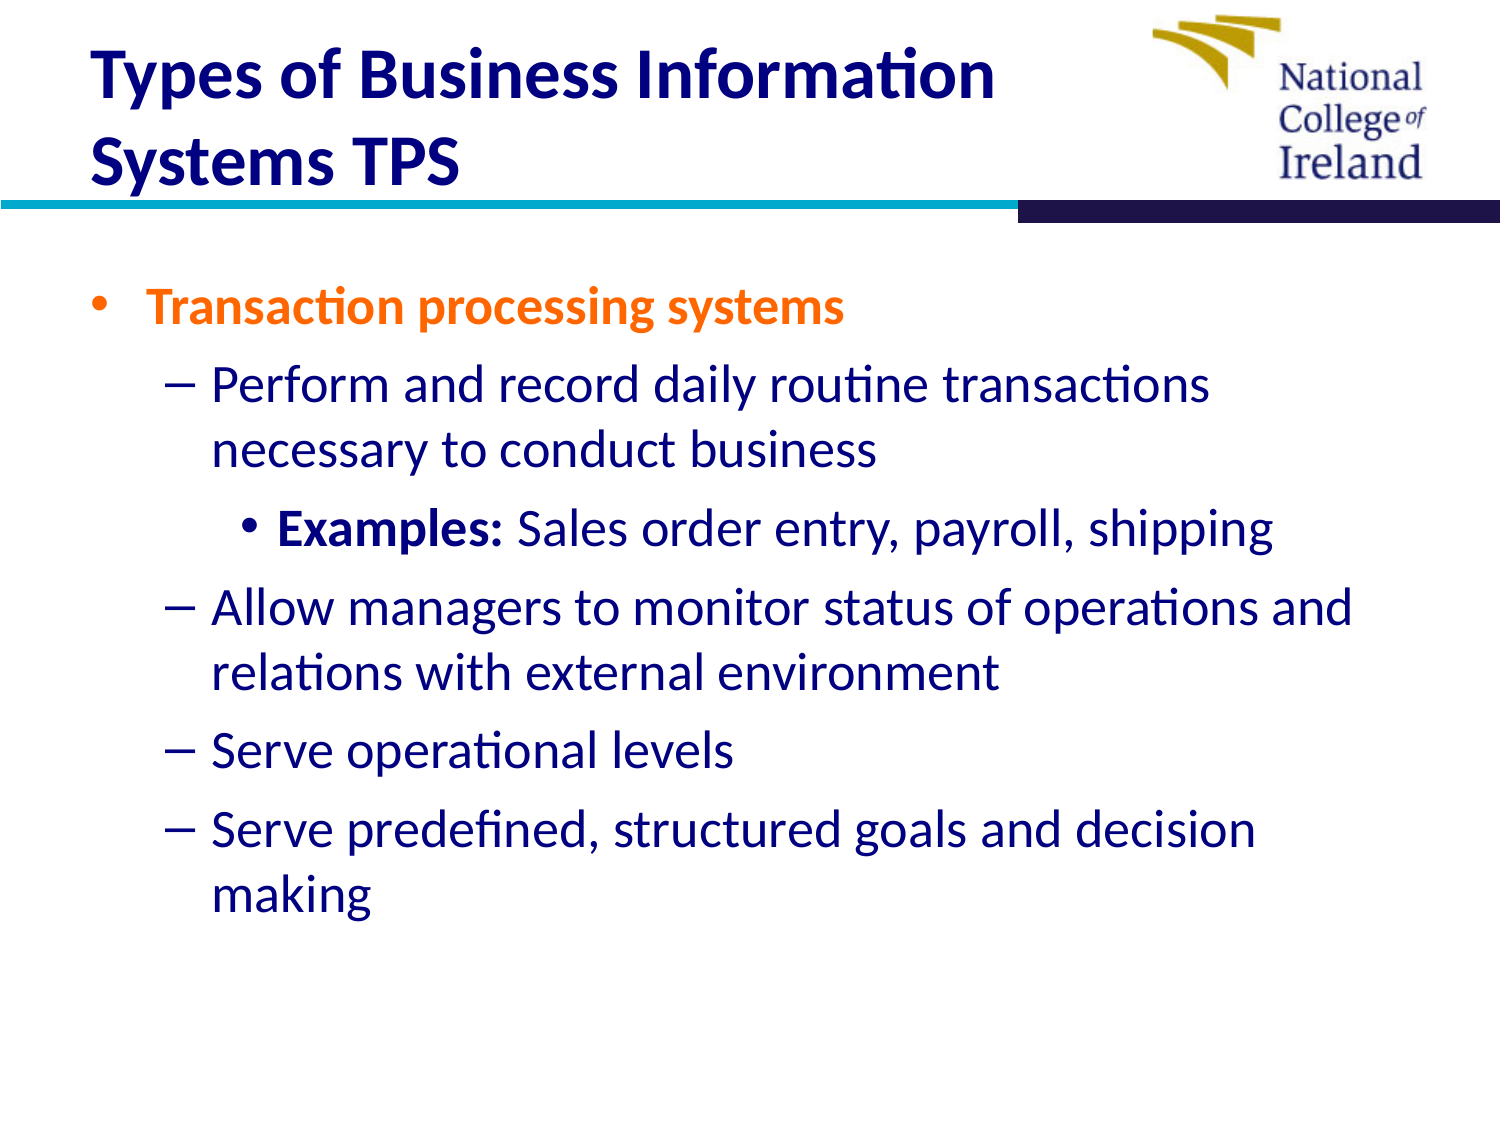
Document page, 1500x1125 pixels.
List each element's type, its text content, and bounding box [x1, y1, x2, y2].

title Types of Business Information Systems TPS [75, 19, 1211, 207]
list Transaction processing systems Perform and record daily routine transactions necessary to conduct business Examples: Sales order entry, payroll, shipping Allow managers to monitor status of operations and relations with external environment Serve operational levels Serve predefined, structured goals and decision making [75, 262, 1425, 1005]
